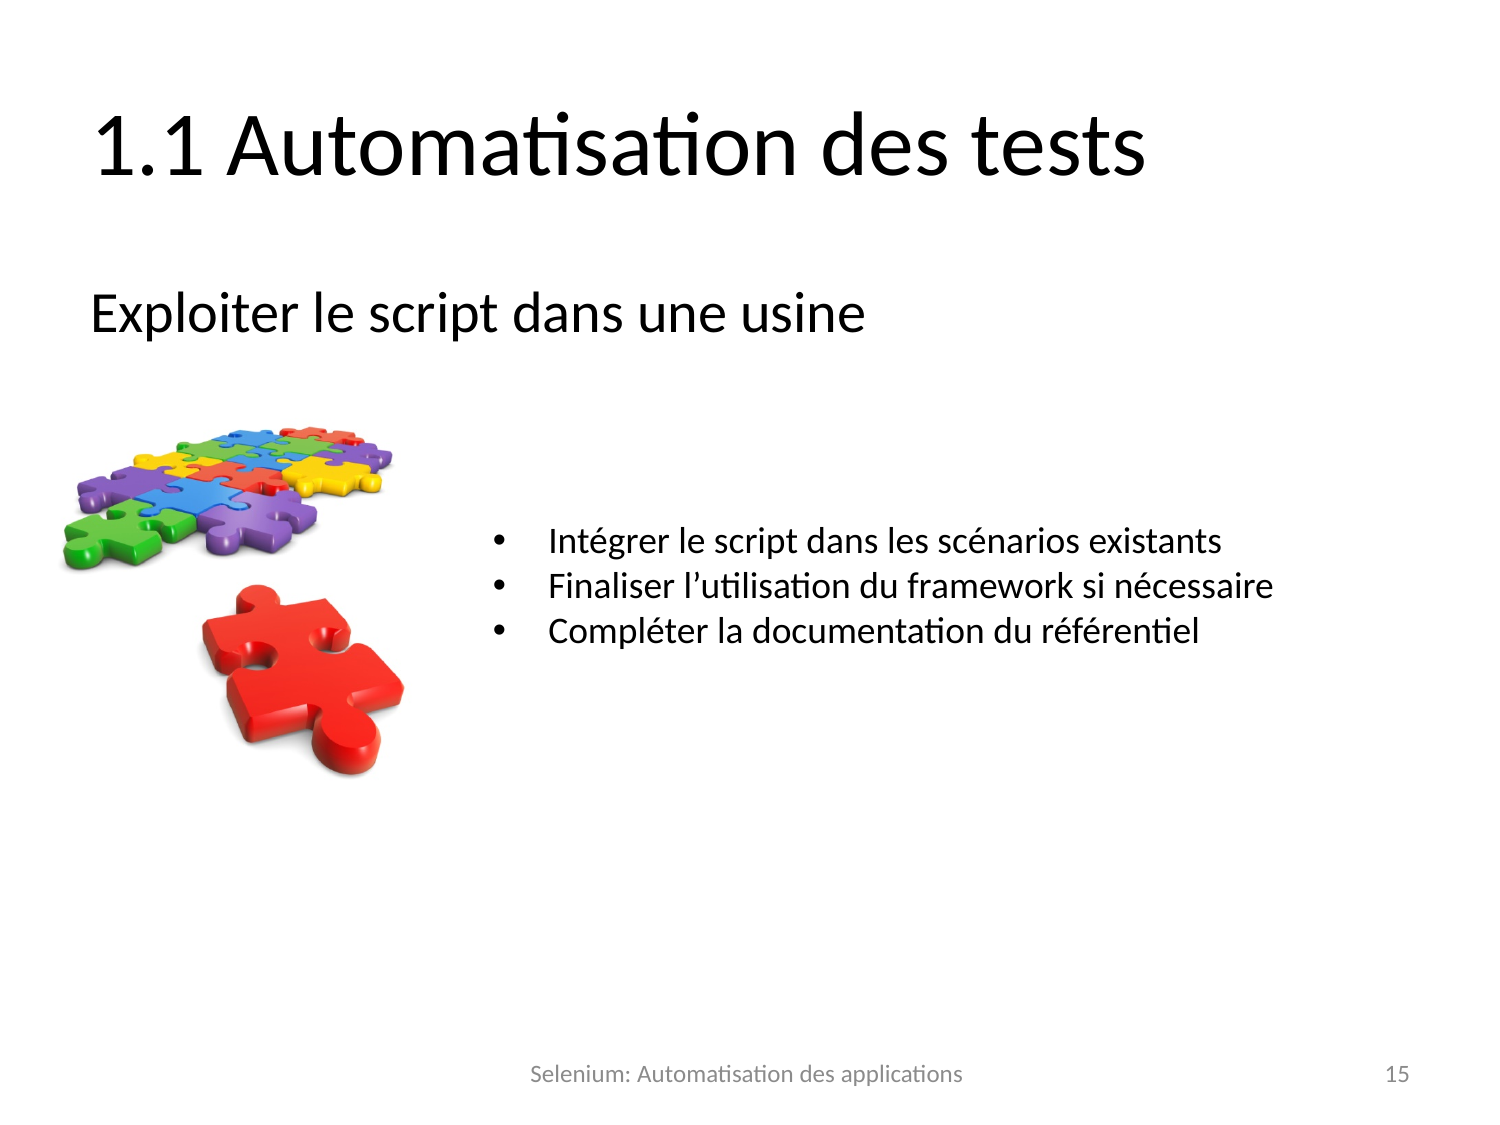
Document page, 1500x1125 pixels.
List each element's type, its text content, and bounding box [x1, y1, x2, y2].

footer Selenium: Automatisation des applications [512, 1042, 988, 1103]
picture [17, 385, 445, 813]
text_box Intégrer le script dans les scénarios existants Finaliser l’utilisation du framework si nécessaire Compléter la documentation du référentiel [478, 509, 1365, 659]
title 1.1 Automatisation des tests [75, 45, 1425, 233]
list Exploiter le script dans une usine [75, 266, 1459, 374]
slide_number 15 [1074, 1042, 1425, 1103]
